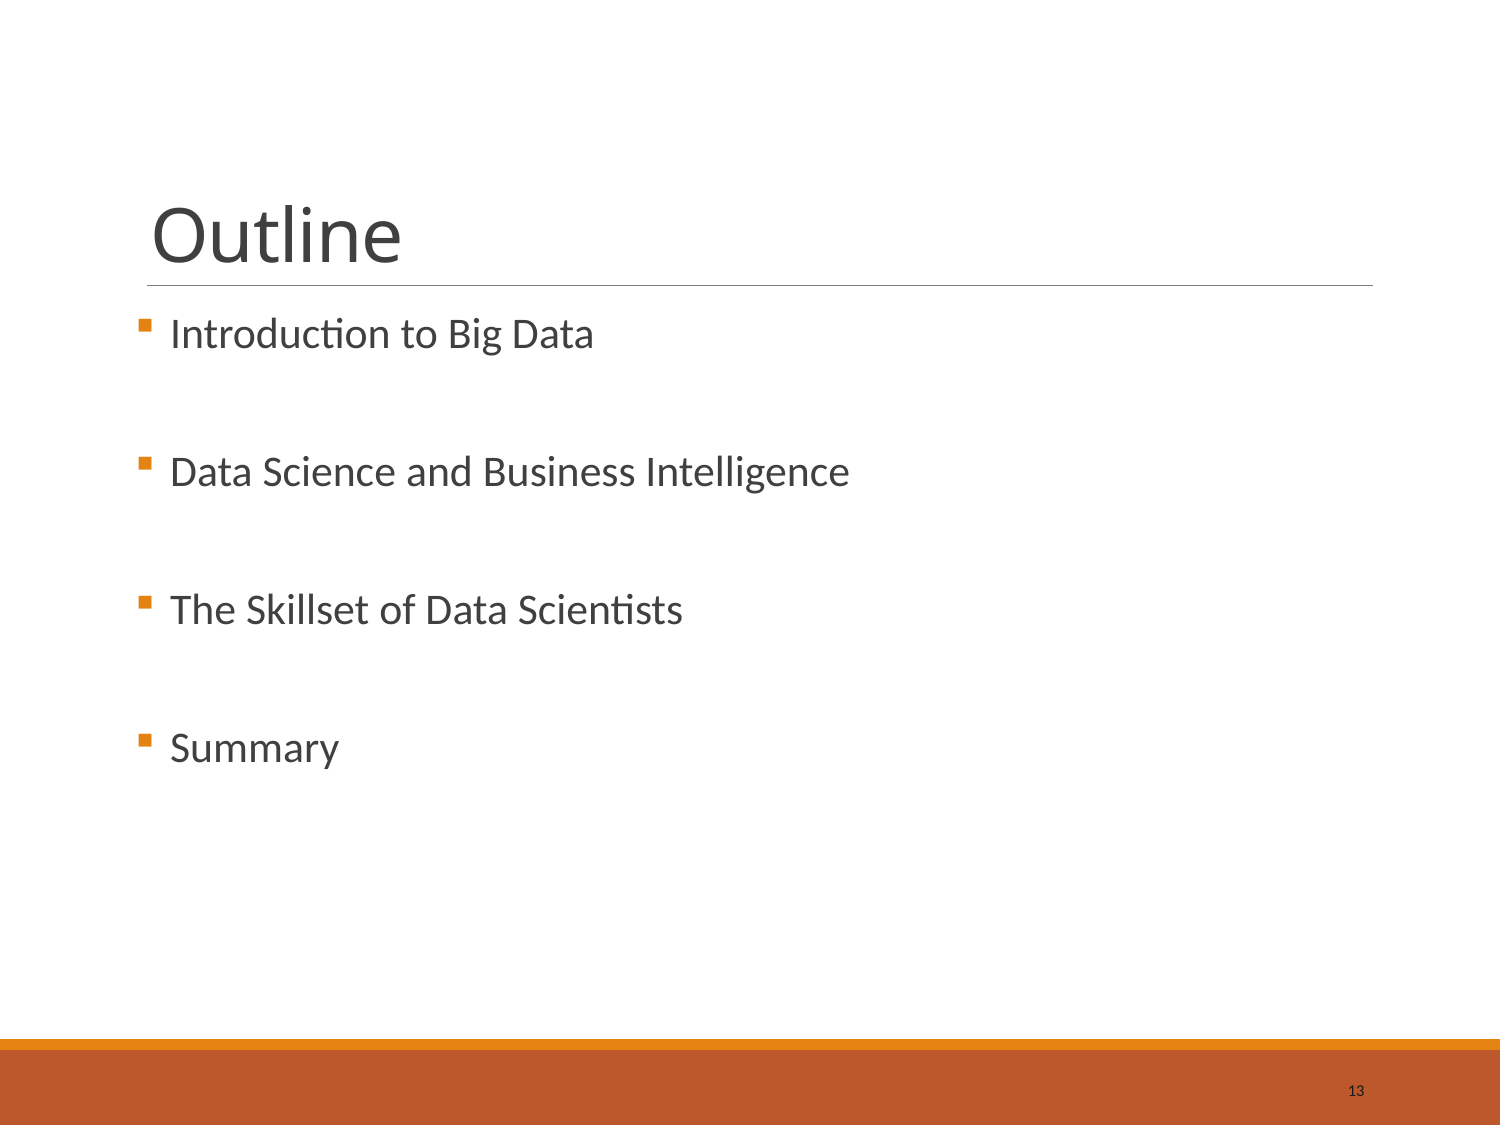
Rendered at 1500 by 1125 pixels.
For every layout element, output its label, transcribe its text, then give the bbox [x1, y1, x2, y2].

list Introduction to Big Data Data Science and Business Intelligence The Skillset of Data Scientists Summary [135, 302, 1373, 963]
slide_number 13 [1218, 1059, 1380, 1120]
title Outline [135, 47, 1373, 285]
